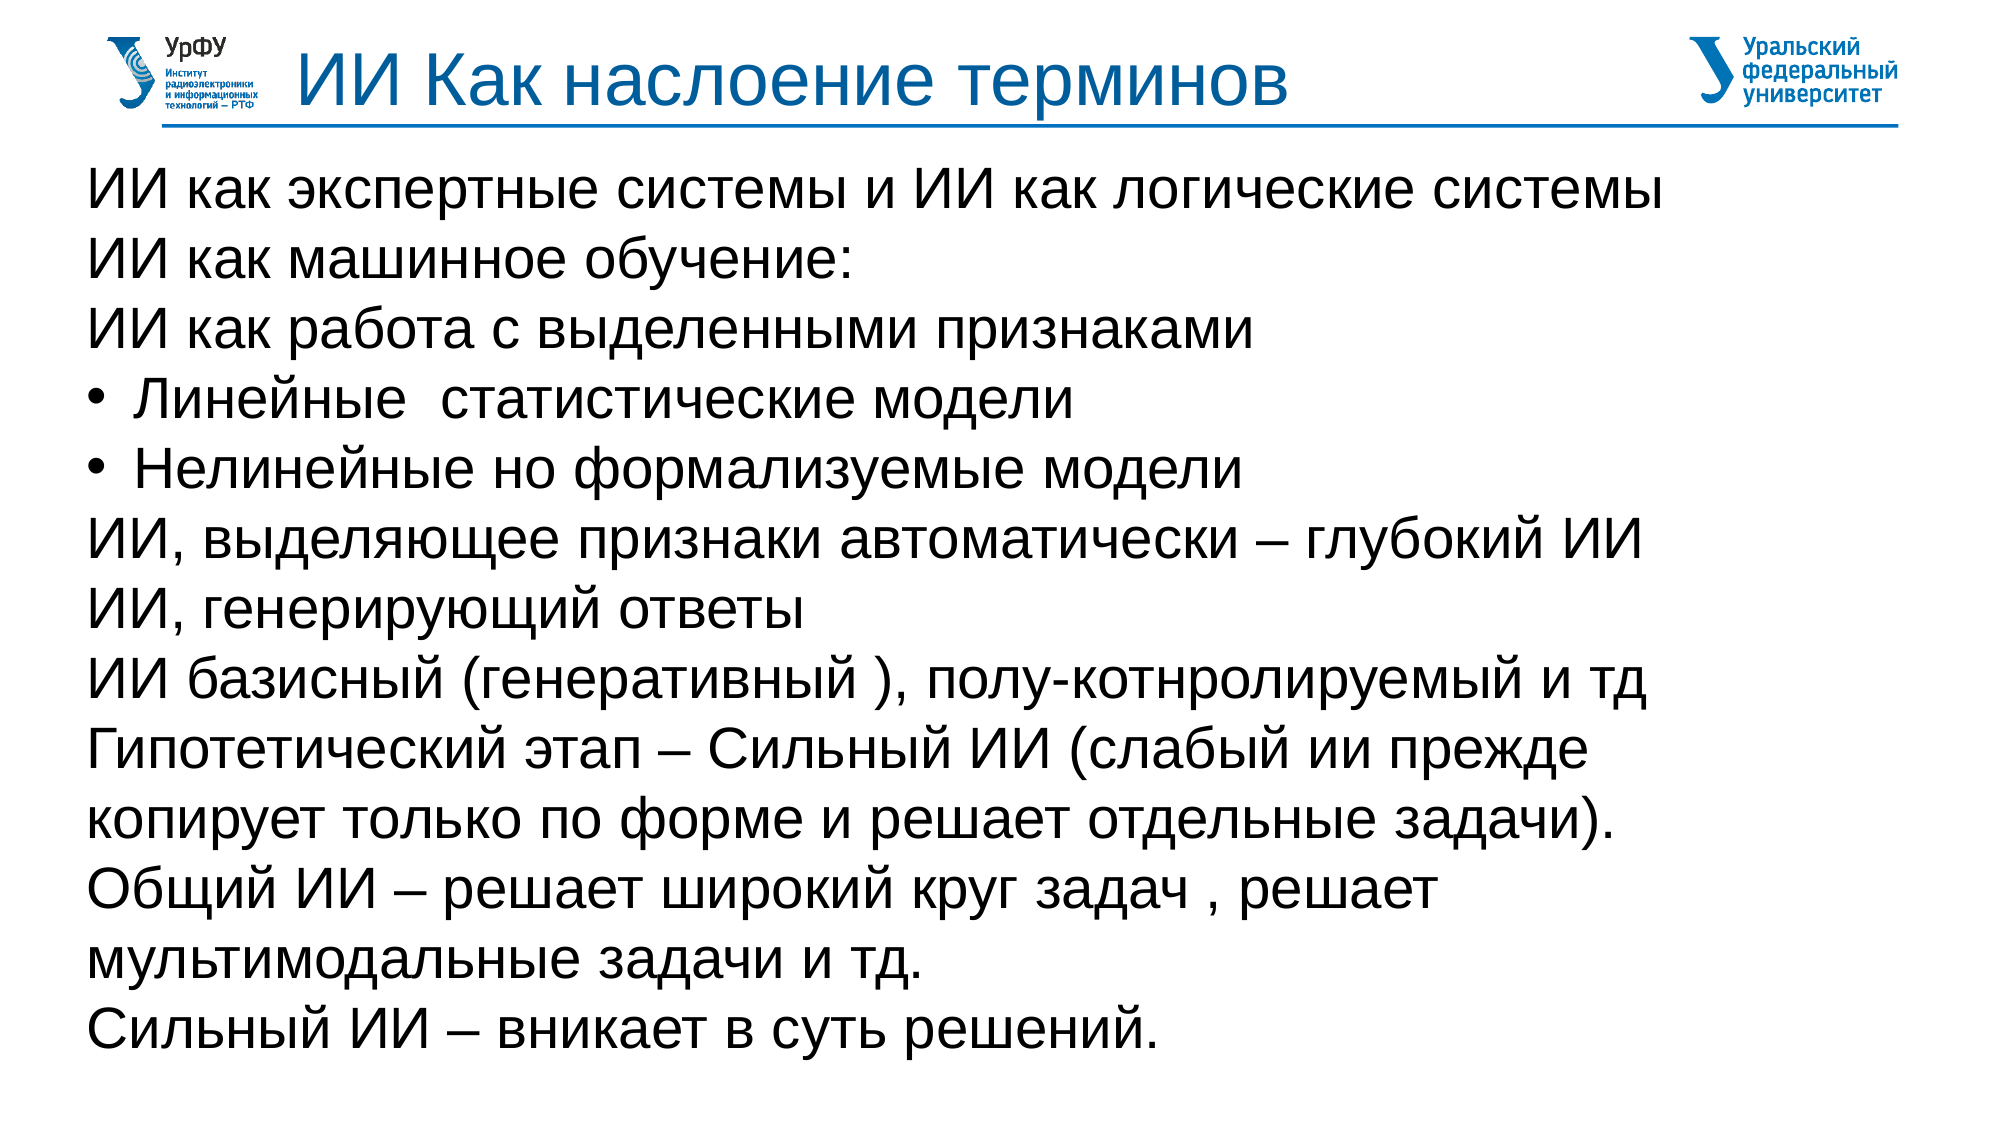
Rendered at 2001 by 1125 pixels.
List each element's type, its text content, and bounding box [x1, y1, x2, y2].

text_box ИИ как экспертные системы и ИИ как логические системы ИИ как машинное обучение: ИИ как работа с выделенными признаками Линейные статистические модели Нелинейные но формализуемые модели ИИ, выделяющее признаки автоматически – глубокий ИИ ИИ, генерирующий ответы ИИ базисный (генеративный ), полу-котнролируемый и тд Гипотетический этап – Сильный ИИ (слабый ии прежде копирует только по форме и решает отдельные задачи). Общий ИИ – решает широкий круг задач , решает мультимодальные задачи и тд. Сильный ИИ – вникает в суть решений. [71, 142, 1781, 1068]
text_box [106, 35, 1899, 128]
